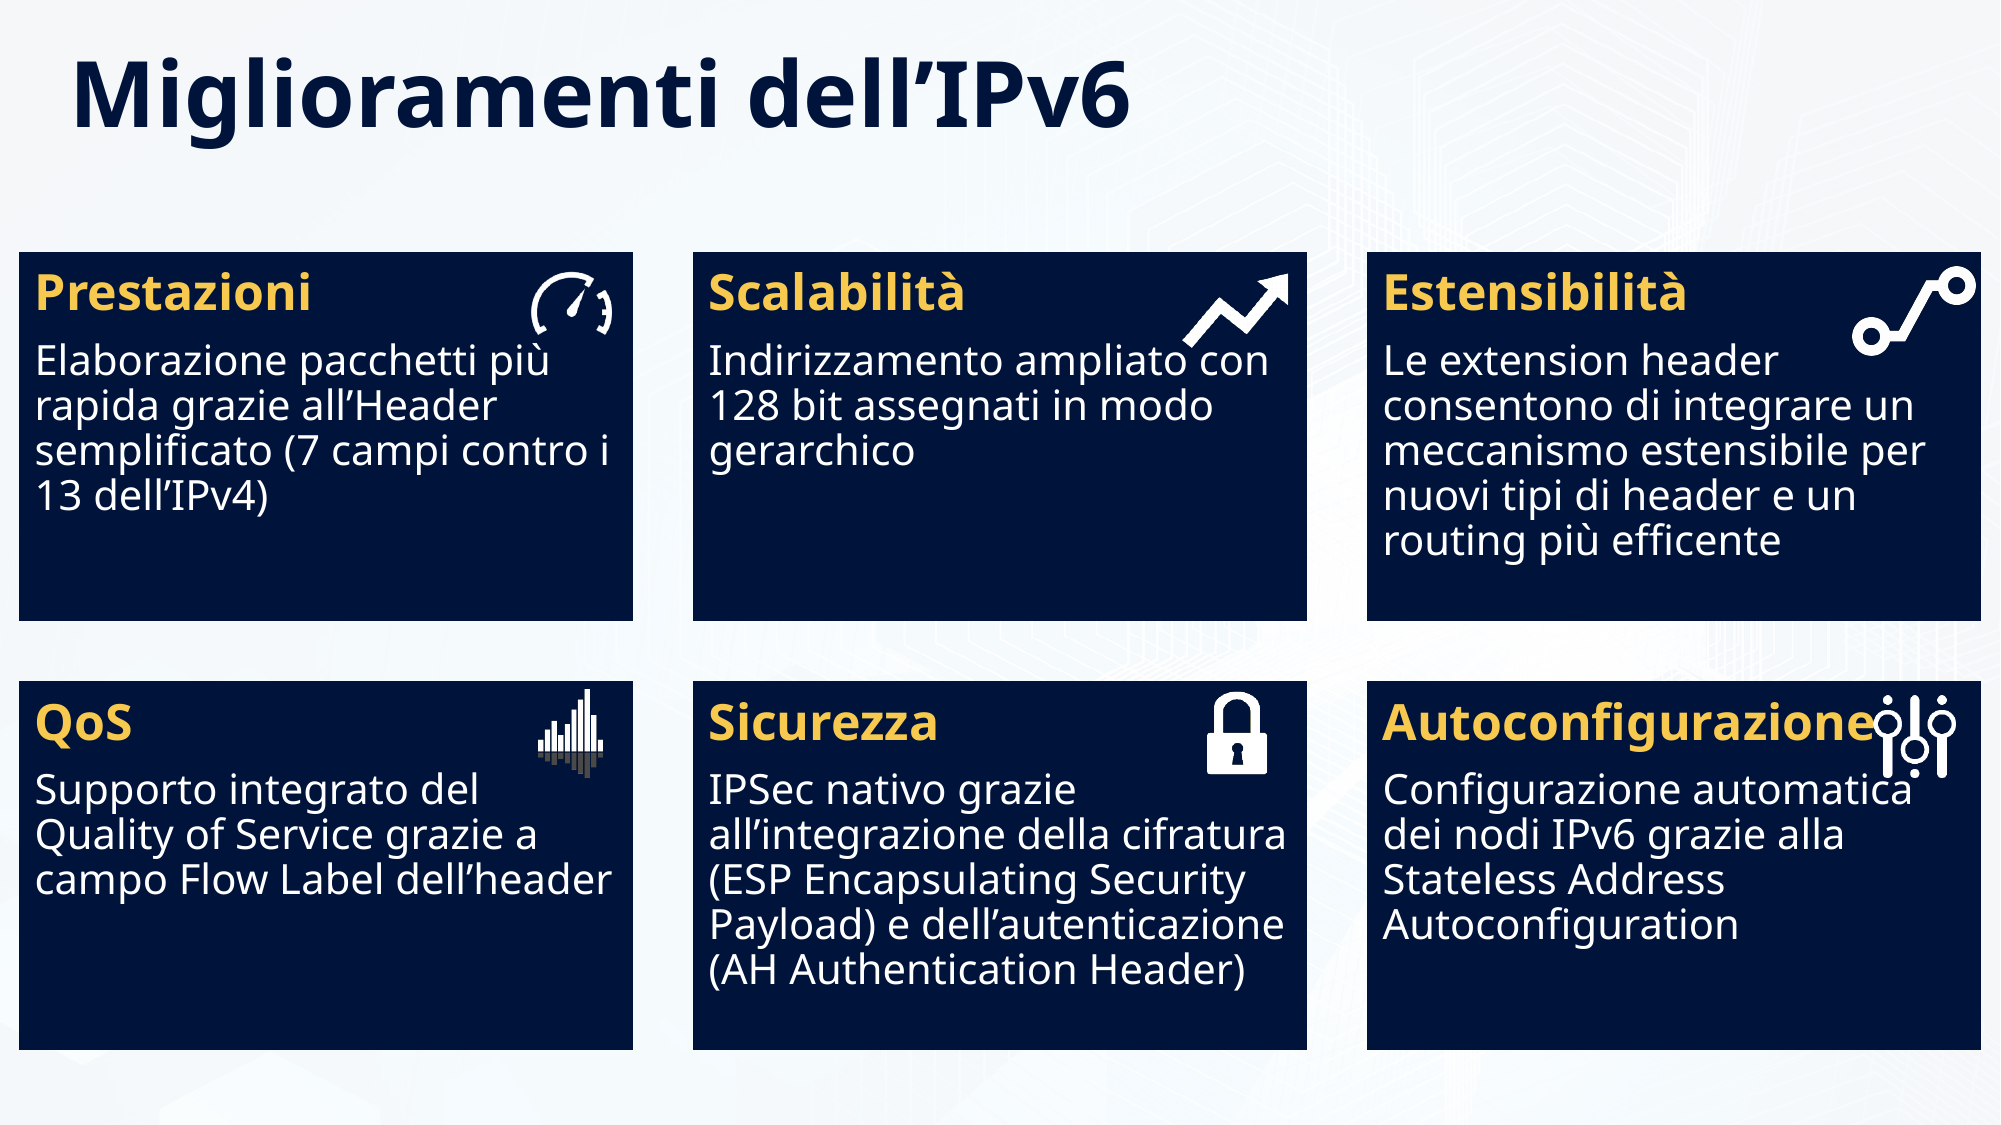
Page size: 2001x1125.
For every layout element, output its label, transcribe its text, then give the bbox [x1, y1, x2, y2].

picture [1177, 266, 1293, 356]
picture [526, 266, 616, 356]
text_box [19, 196, 1981, 1106]
title Miglioramenti dell’IPv6 [55, 29, 1945, 166]
picture [1873, 695, 1956, 778]
picture [1199, 689, 1272, 778]
picture [538, 689, 603, 778]
picture [1852, 266, 1976, 356]
